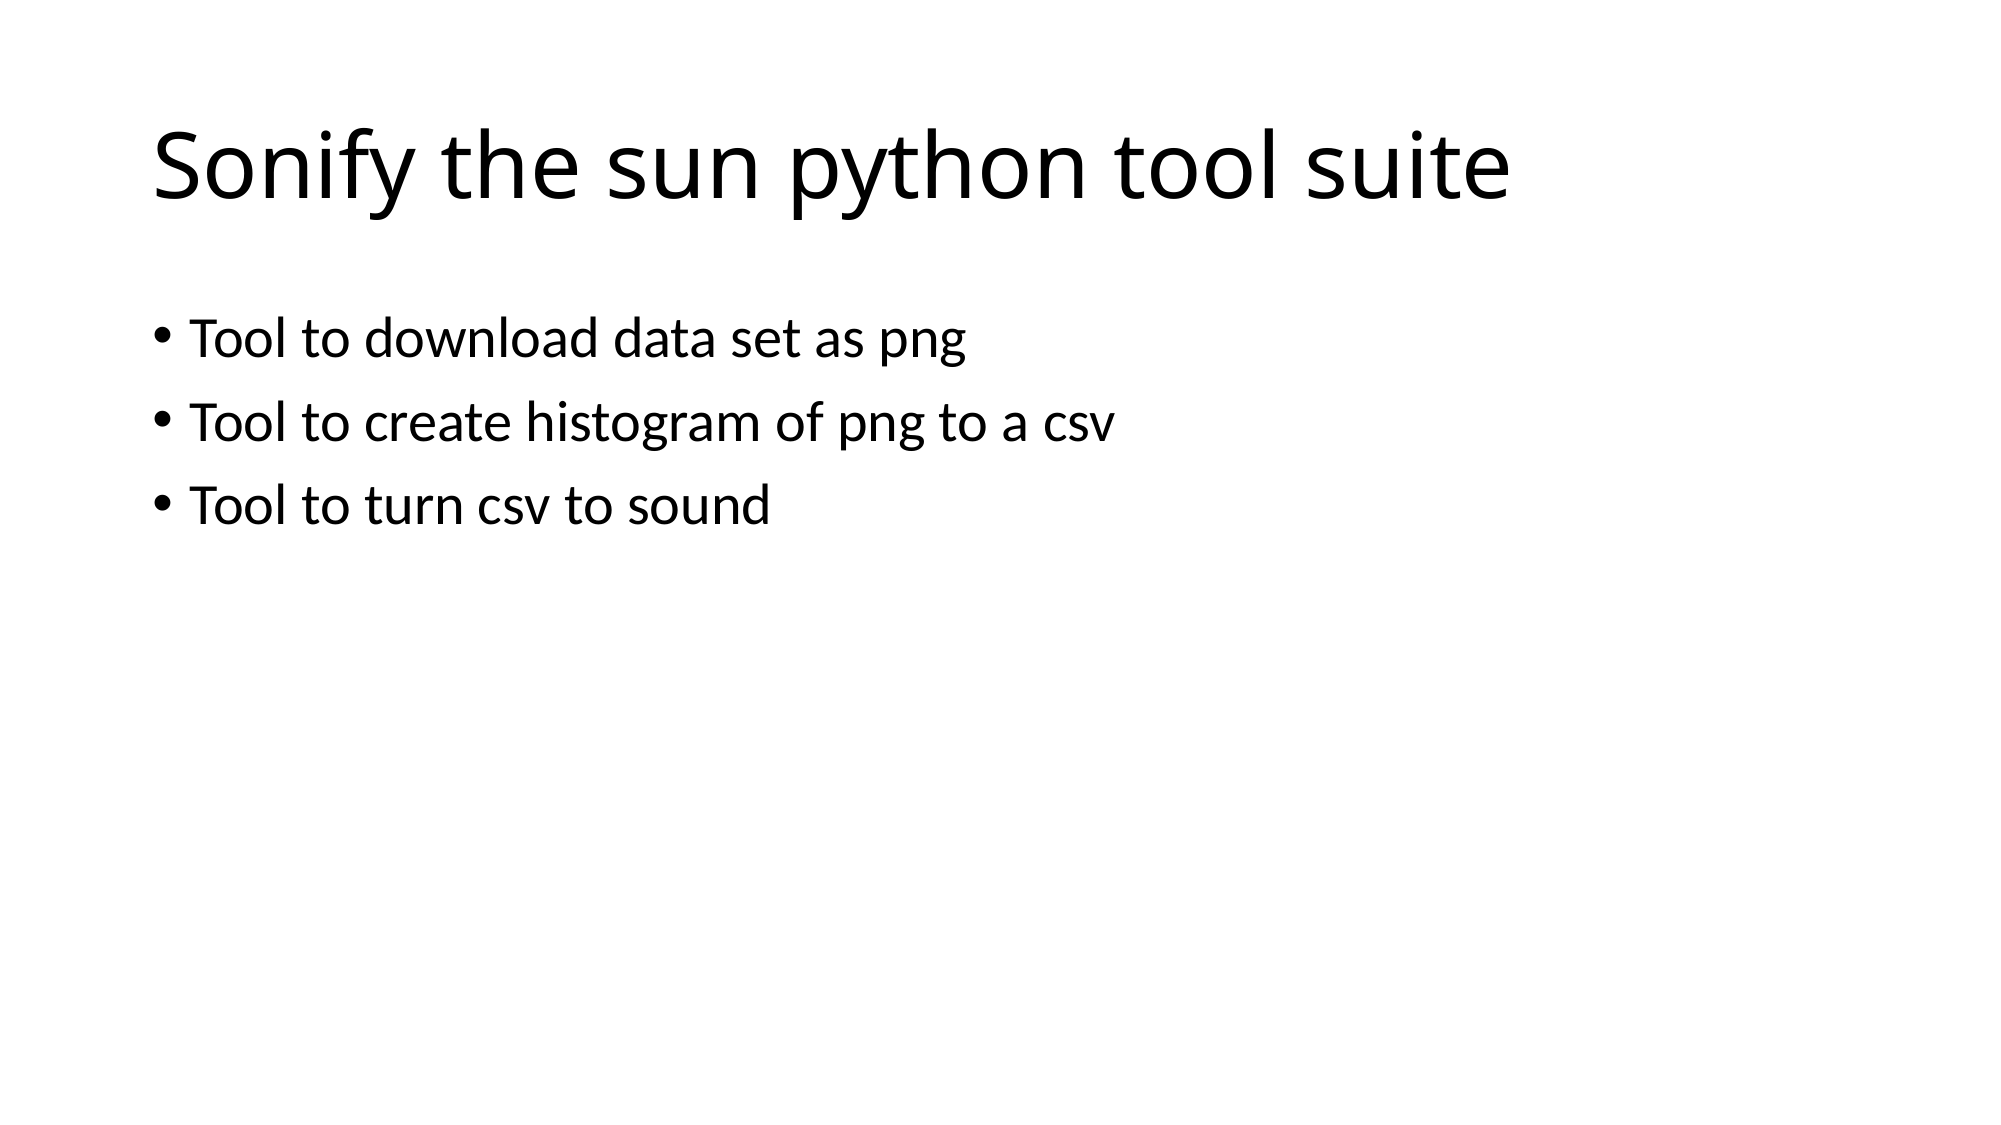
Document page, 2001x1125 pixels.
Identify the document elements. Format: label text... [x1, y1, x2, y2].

list Tool to download data set as png Tool to create histogram of png to a csv Tool to turn csv to sound [137, 299, 1863, 1014]
title Sonify the sun python tool suite [137, 59, 1863, 278]
